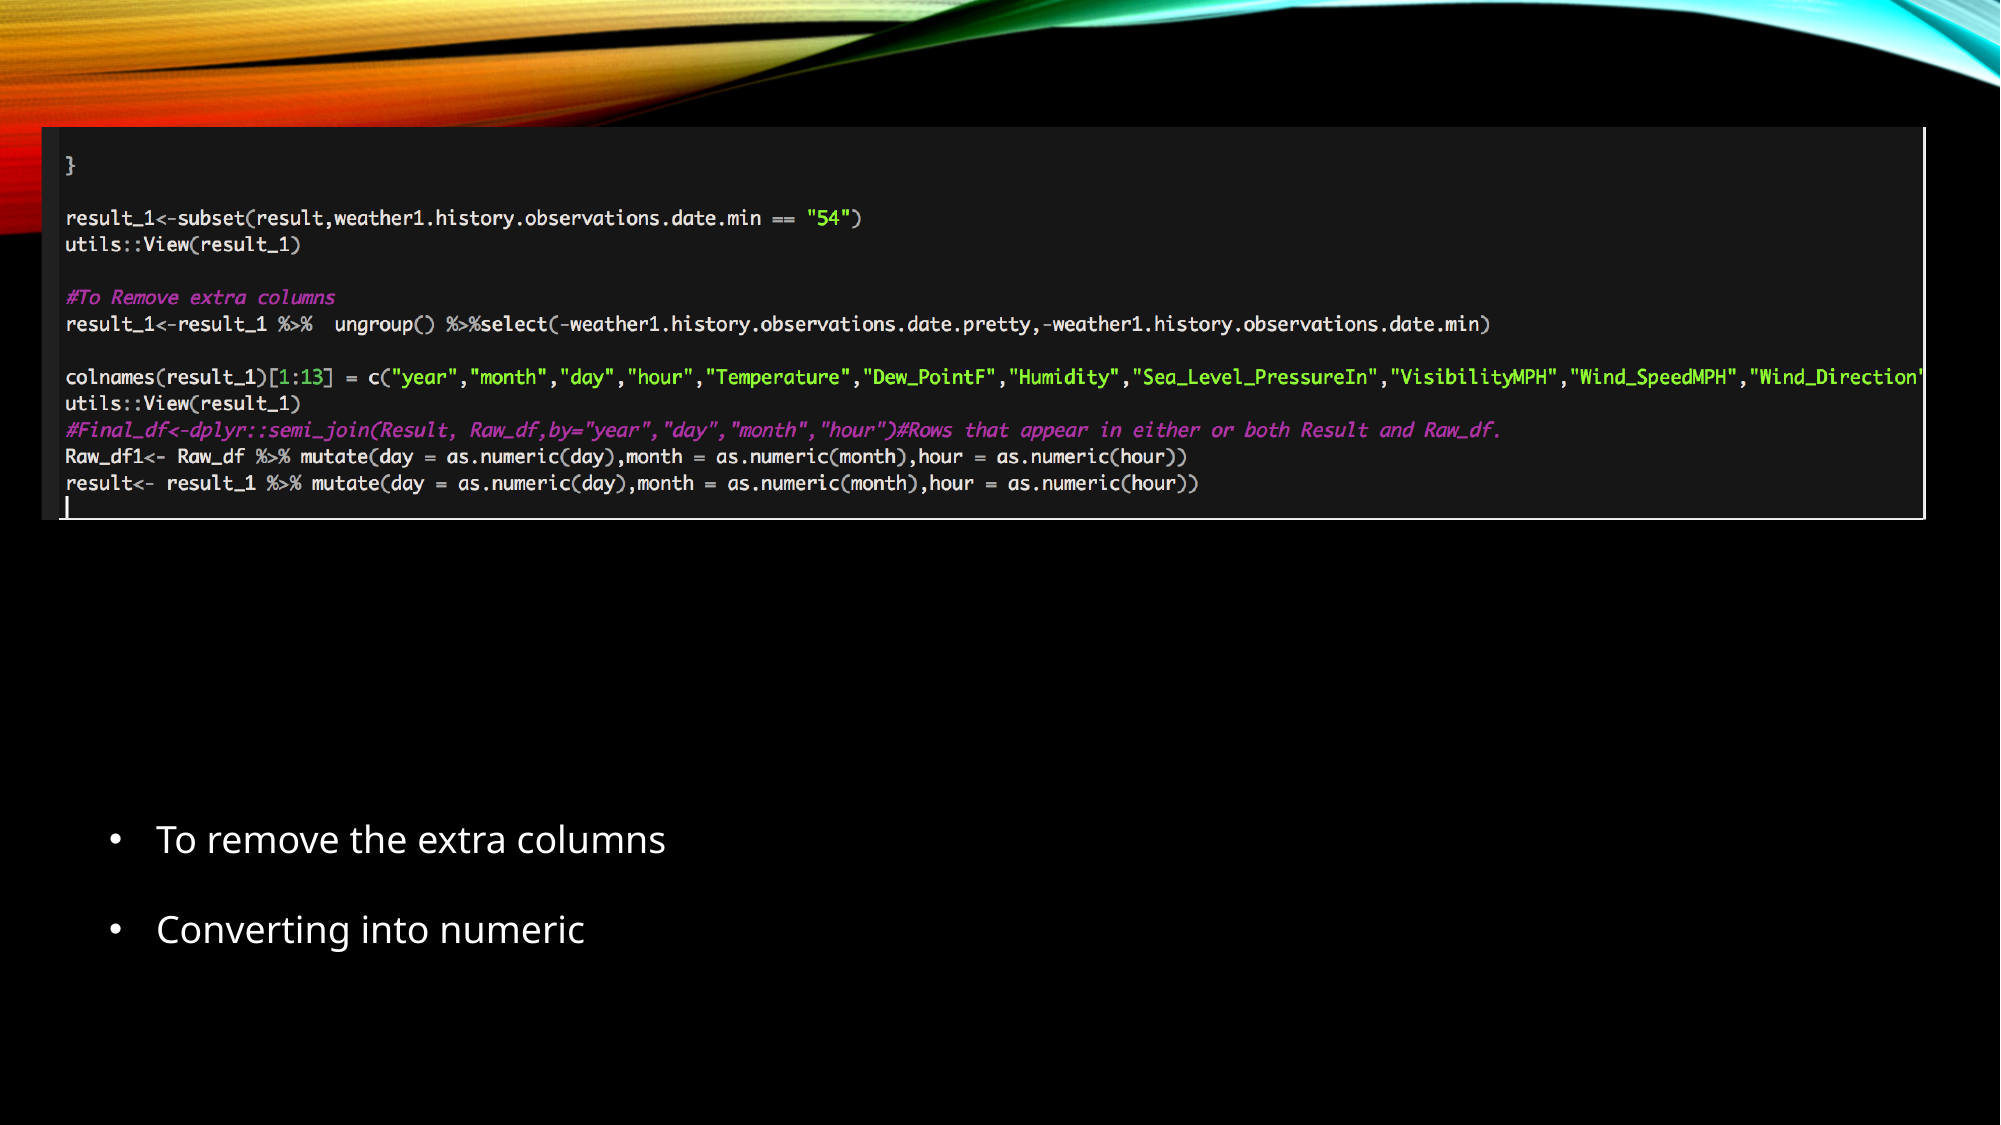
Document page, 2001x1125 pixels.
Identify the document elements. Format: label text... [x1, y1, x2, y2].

picture [0, 0, 2000, 520]
text_box To remove the extra columns Converting into numeric [94, 808, 1489, 1003]
